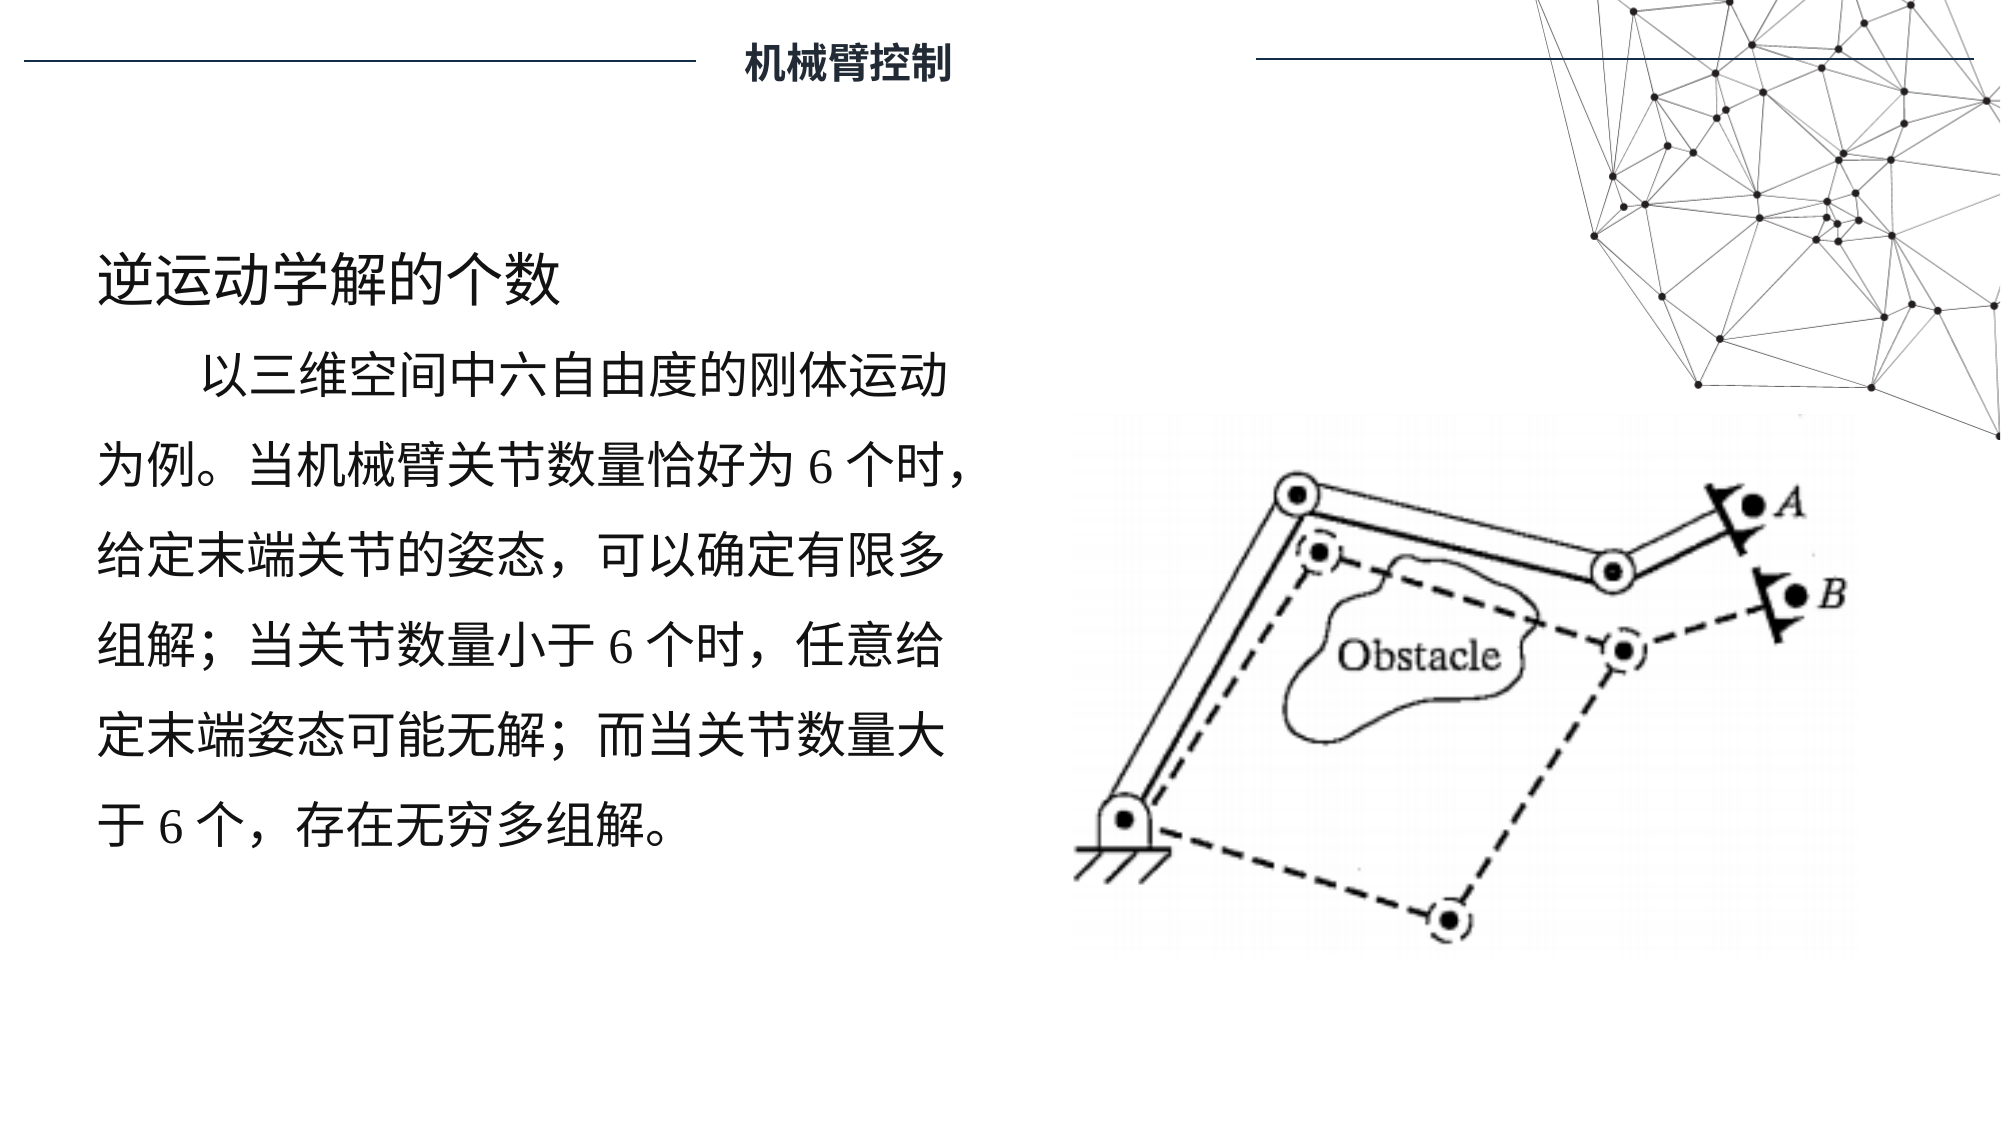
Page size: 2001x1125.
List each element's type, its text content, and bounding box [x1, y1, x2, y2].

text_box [23, 36, 1974, 88]
text_box 逆运动学解的个数 以三维空间中六自由度的刚体运动为例。当机械臂关节数量恰好为6个时，给定末端关节的姿态，可以确定有限多组解；当关节数量小于6个时，任意给定末端姿态可能无解；而当关节数量大于6个，存在无穷多组解。 [81, 201, 1000, 861]
picture [1072, 0, 2001, 958]
